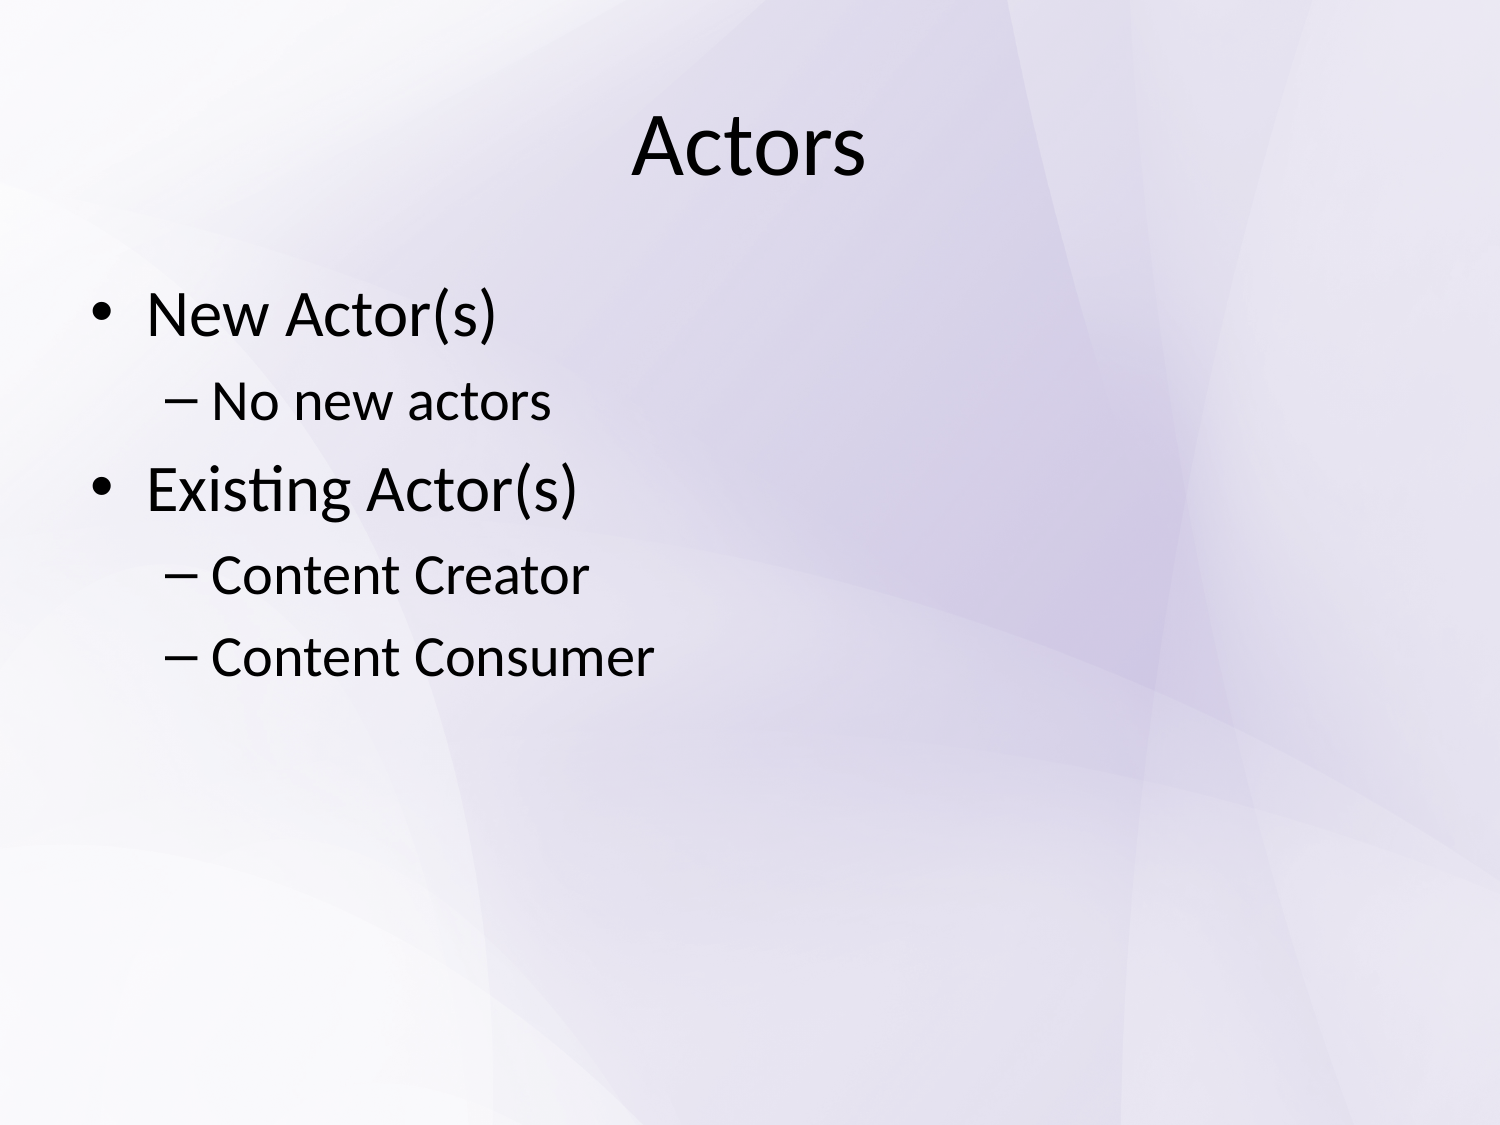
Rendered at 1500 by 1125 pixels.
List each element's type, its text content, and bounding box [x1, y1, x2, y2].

list New Actor(s) No new actors Existing Actor(s) Content Creator Content Consumer [75, 262, 1425, 1005]
title Actors [75, 45, 1425, 233]
